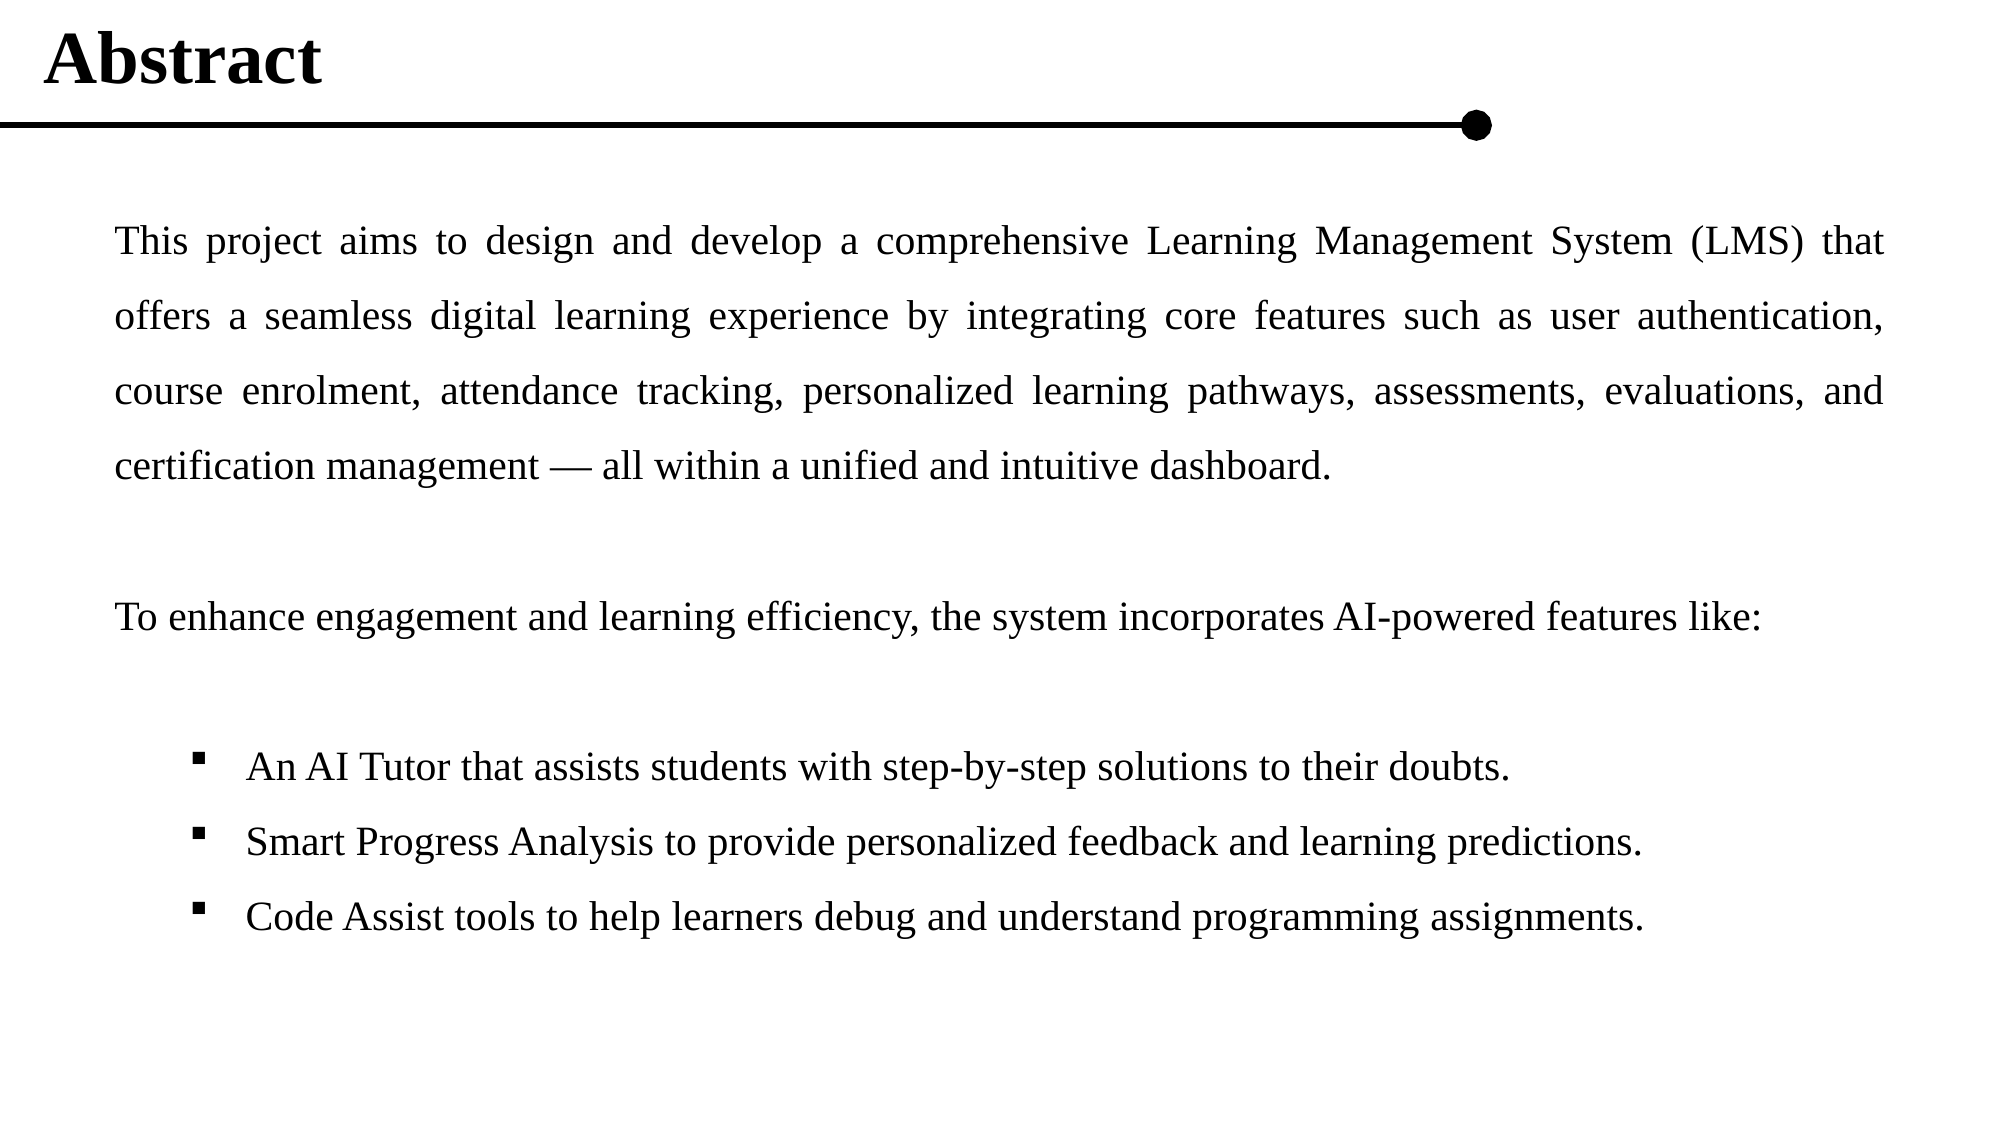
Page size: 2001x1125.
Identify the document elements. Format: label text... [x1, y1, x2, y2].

text_box Abstract [28, 0, 1830, 106]
text_box This project aims to design and develop a comprehensive Learning Management System (LMS) that offers a seamless digital learning experience by integrating core features such as user authentication, course enrolment, attendance tracking, personalized learning pathways, assessments, evaluations, and certification management — all within a unified and intuitive dashboard. To enhance engagement and learning efficiency, the system incorporates AI-powered features like: An AI Tutor that assists students with step-by-step solutions to their doubts. Smart Progress Analysis to provide personalized feedback and learning predictions. Code Assist tools to help learners debug and understand programming assignments. [99, 180, 1901, 946]
